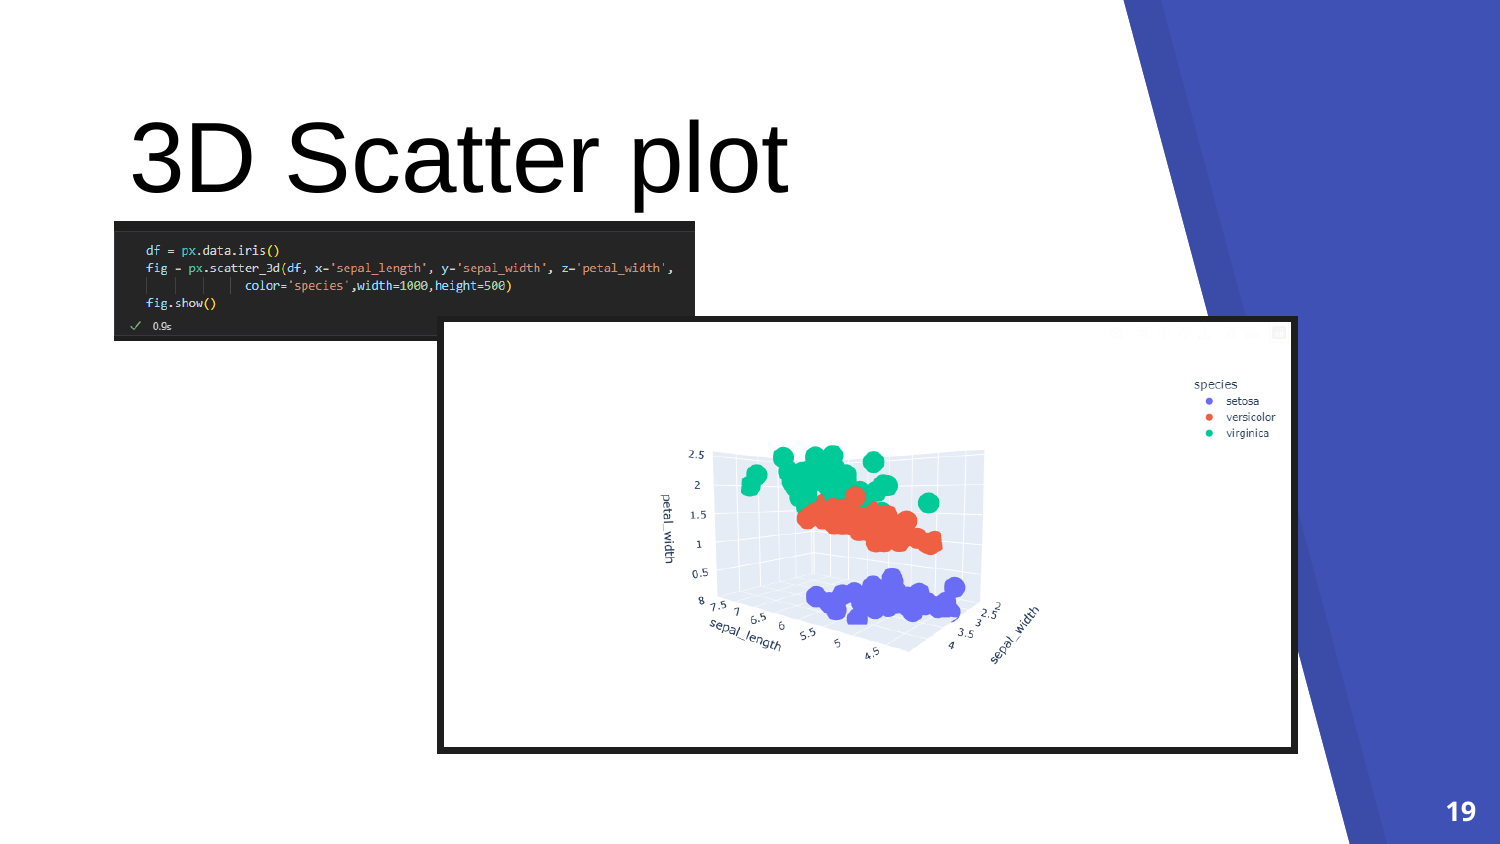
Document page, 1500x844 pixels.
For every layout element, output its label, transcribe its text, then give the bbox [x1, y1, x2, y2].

slide_number 19 [1401, 779, 1492, 844]
text_box 3D Scatter plot [114, 85, 1097, 221]
picture [114, 221, 1298, 754]
